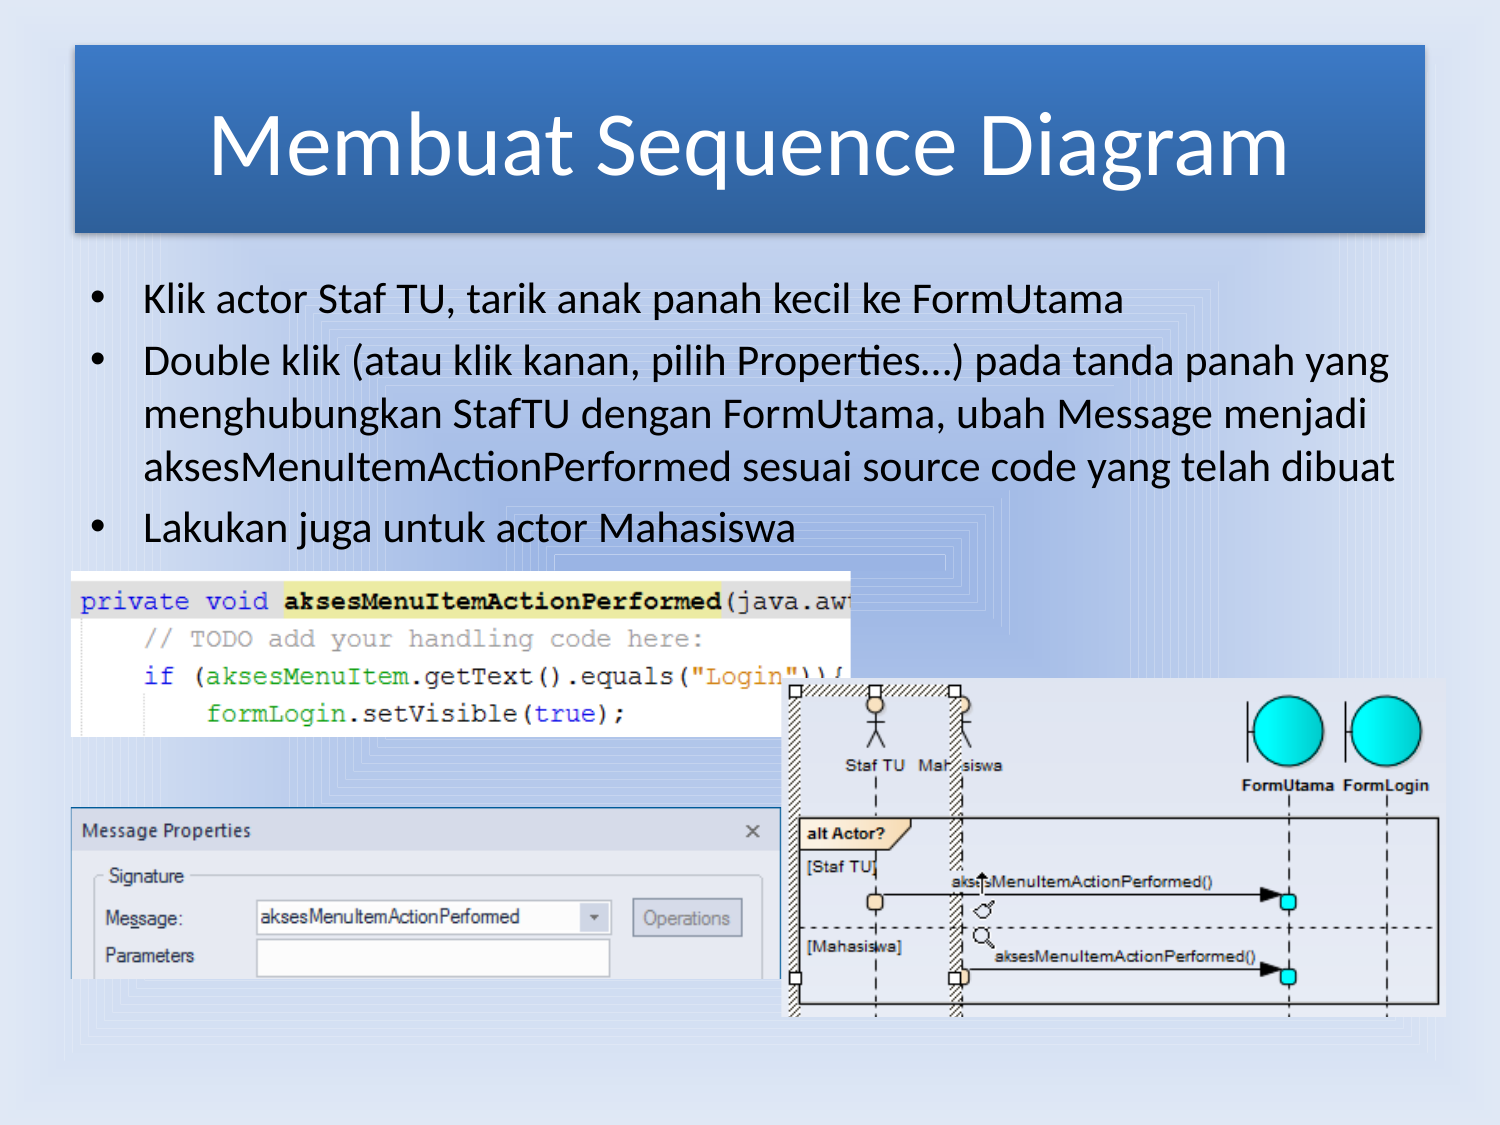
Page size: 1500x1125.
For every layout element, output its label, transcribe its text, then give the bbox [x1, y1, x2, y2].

list Klik actor Staf TU, tarik anak panah kecil ke FormUtama Double klik (atau klik kanan, pilih Properties…) pada tanda panah yang menghubungkan StafTU dengan FormUtama, ubah Message menjadi aksesMenuItemActionPerformed sesuai source code yang telah dibuat Lakukan juga untuk actor Mahasiswa [75, 262, 1425, 572]
title Membuat Sequence Diagram [75, 45, 1425, 233]
picture [70, 570, 1447, 1018]
